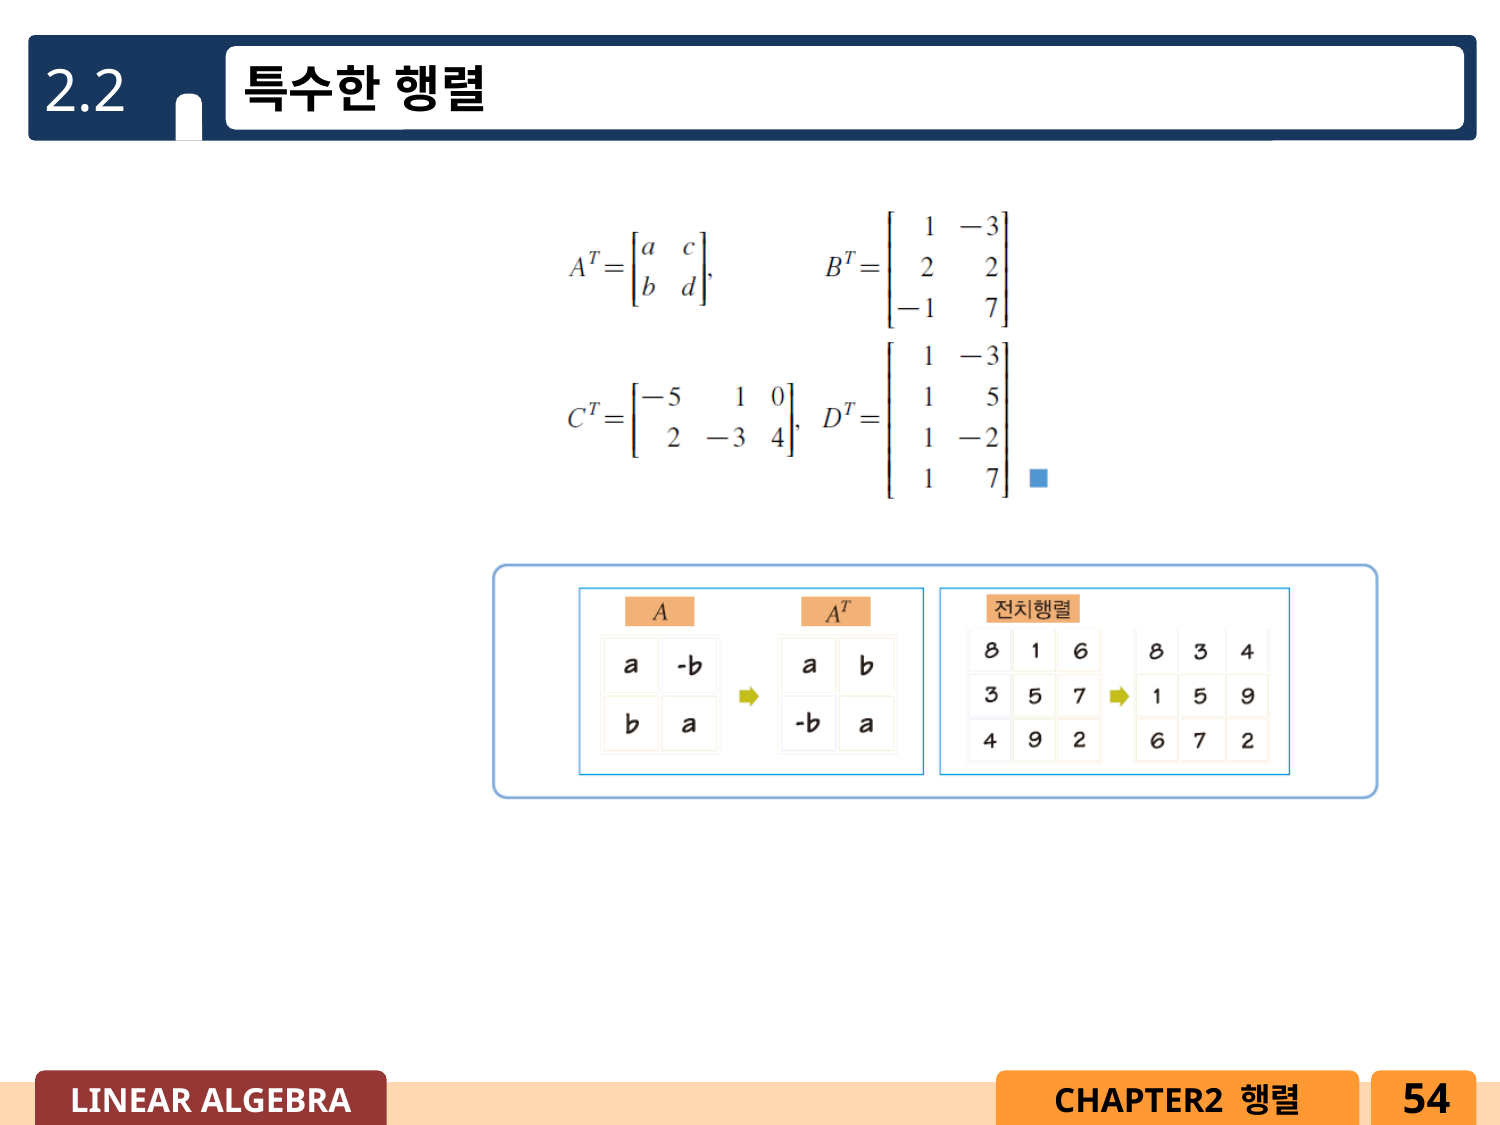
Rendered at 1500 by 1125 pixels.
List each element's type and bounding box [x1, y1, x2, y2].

text_box [28, 34, 1477, 141]
text_box [0, 1070, 1500, 1125]
picture [456, 198, 1397, 816]
